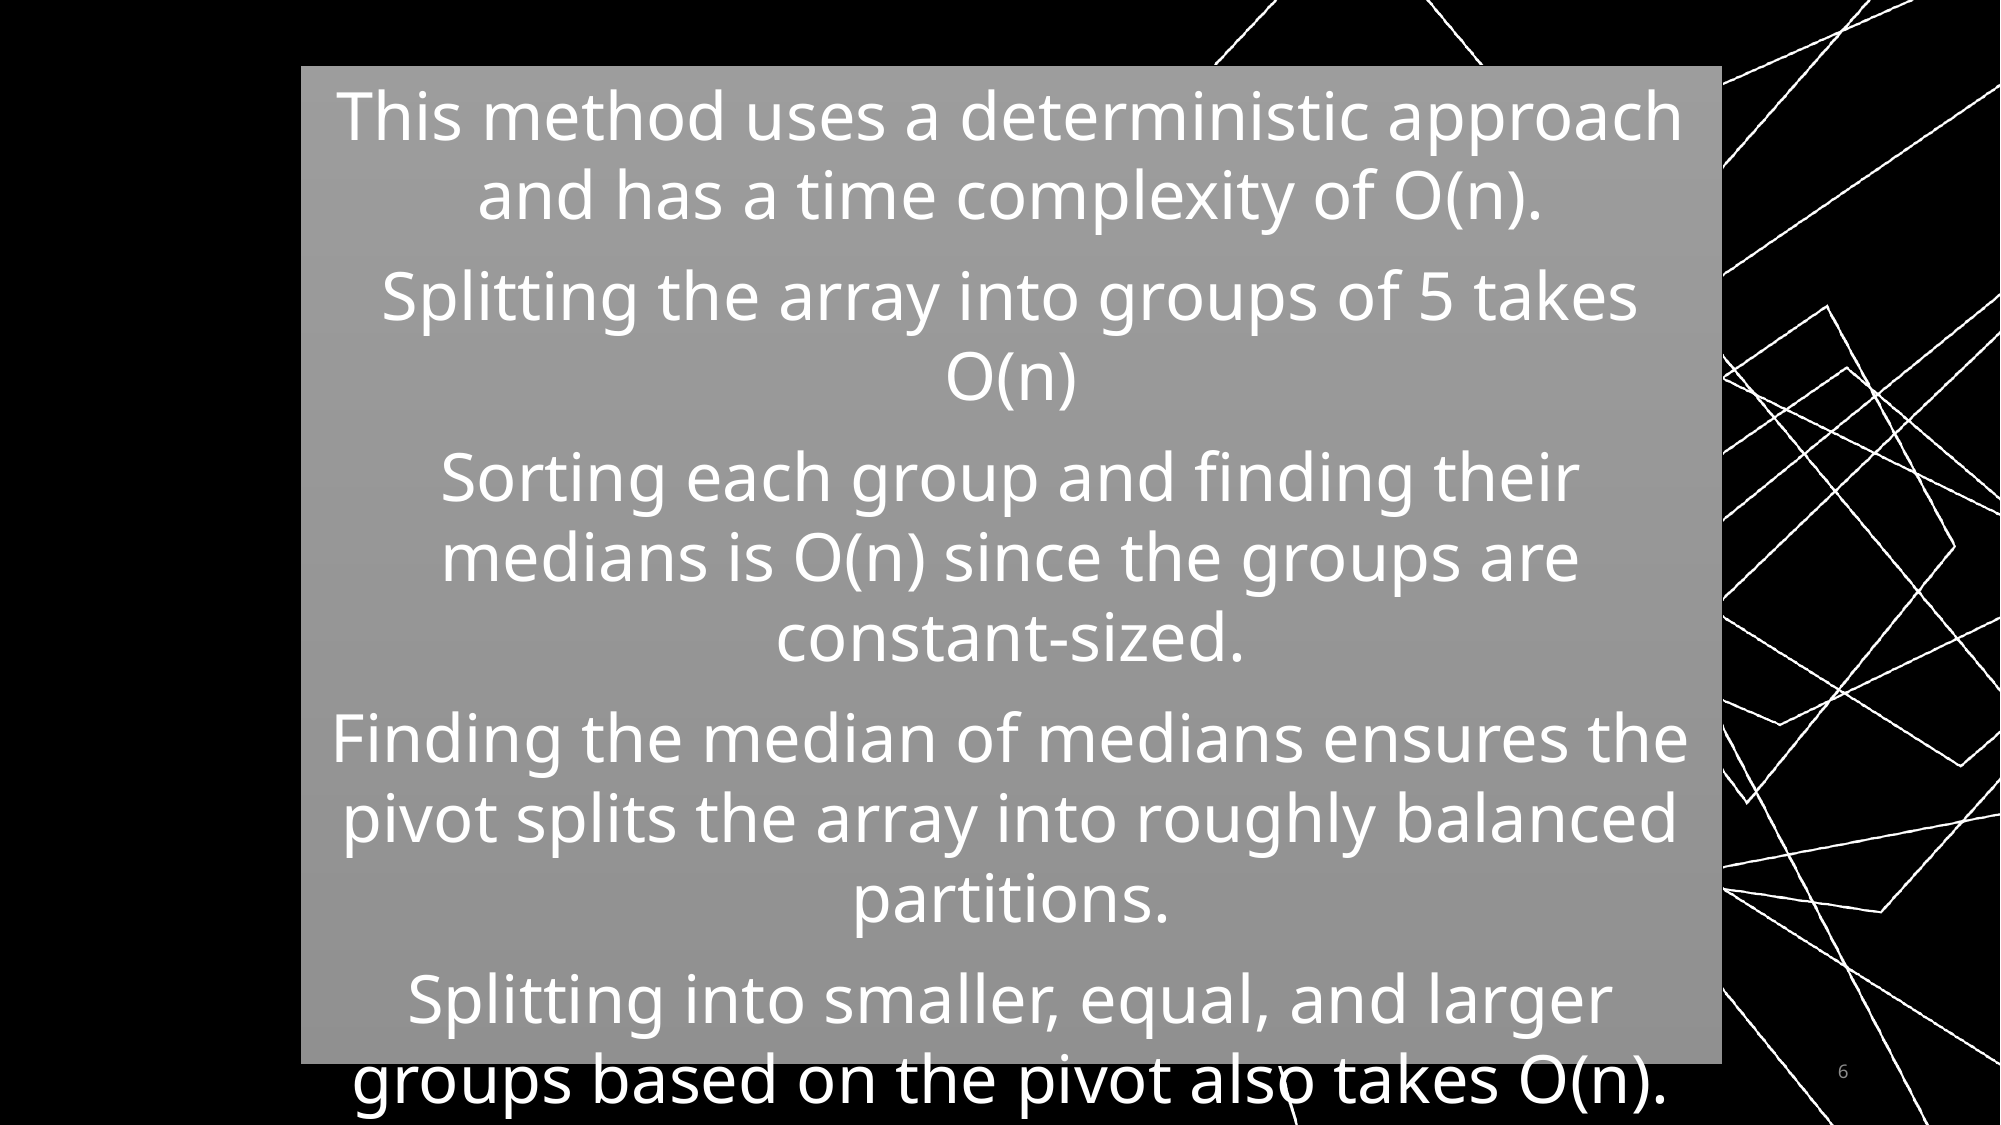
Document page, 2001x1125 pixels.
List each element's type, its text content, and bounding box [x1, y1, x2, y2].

slide_number 6 [1701, 1042, 1864, 1103]
picture [693, 0, 2000, 1125]
text_box This method uses a deterministic approach and has a time complexity of O(n). Splitting the array into groups of 5 takes O(n) Sorting each group and finding their medians is O(n) since the groups are constant-sized. Finding the median of medians ensures the pivot splits the array into roughly balanced partitions. Splitting into smaller, equal, and larger groups based on the pivot also takes O(n). [299, 65, 1723, 1066]
